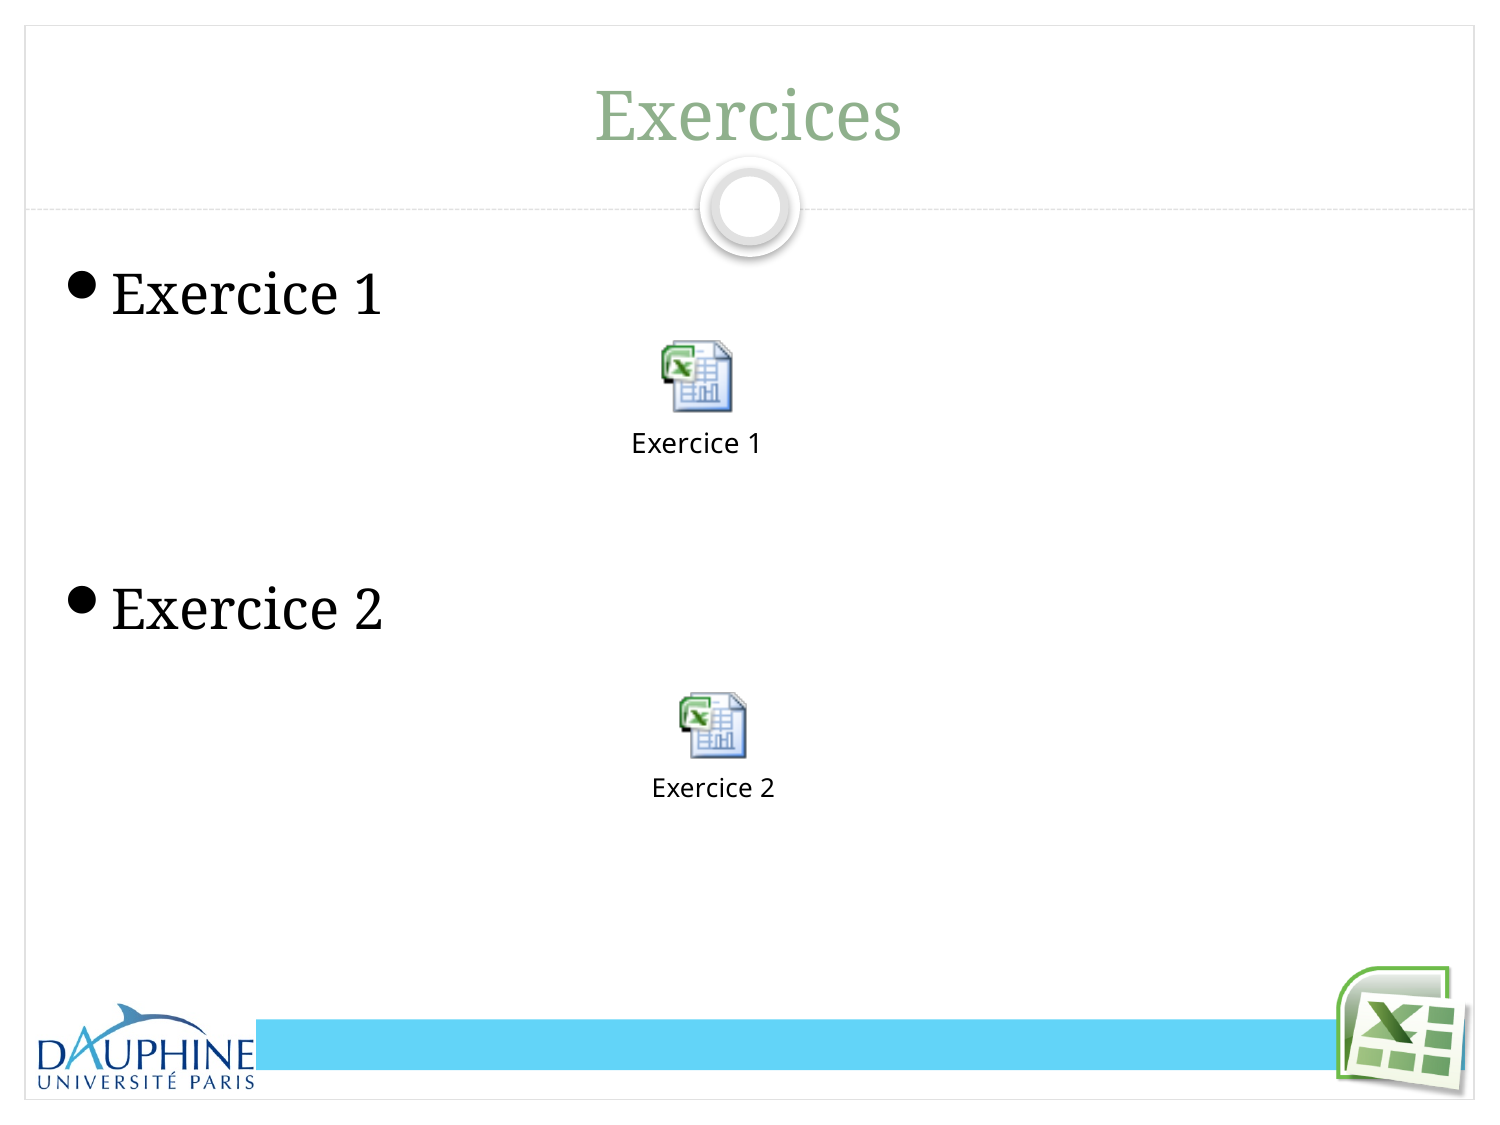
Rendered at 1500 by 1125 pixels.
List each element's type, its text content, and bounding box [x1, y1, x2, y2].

picture [1324, 949, 1477, 1102]
title Exercices [49, 37, 1450, 162]
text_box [585, 339, 809, 528]
picture [35, 1001, 256, 1090]
list Exercice 1 Exercice 2 [49, 250, 1445, 1001]
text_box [609, 691, 818, 868]
